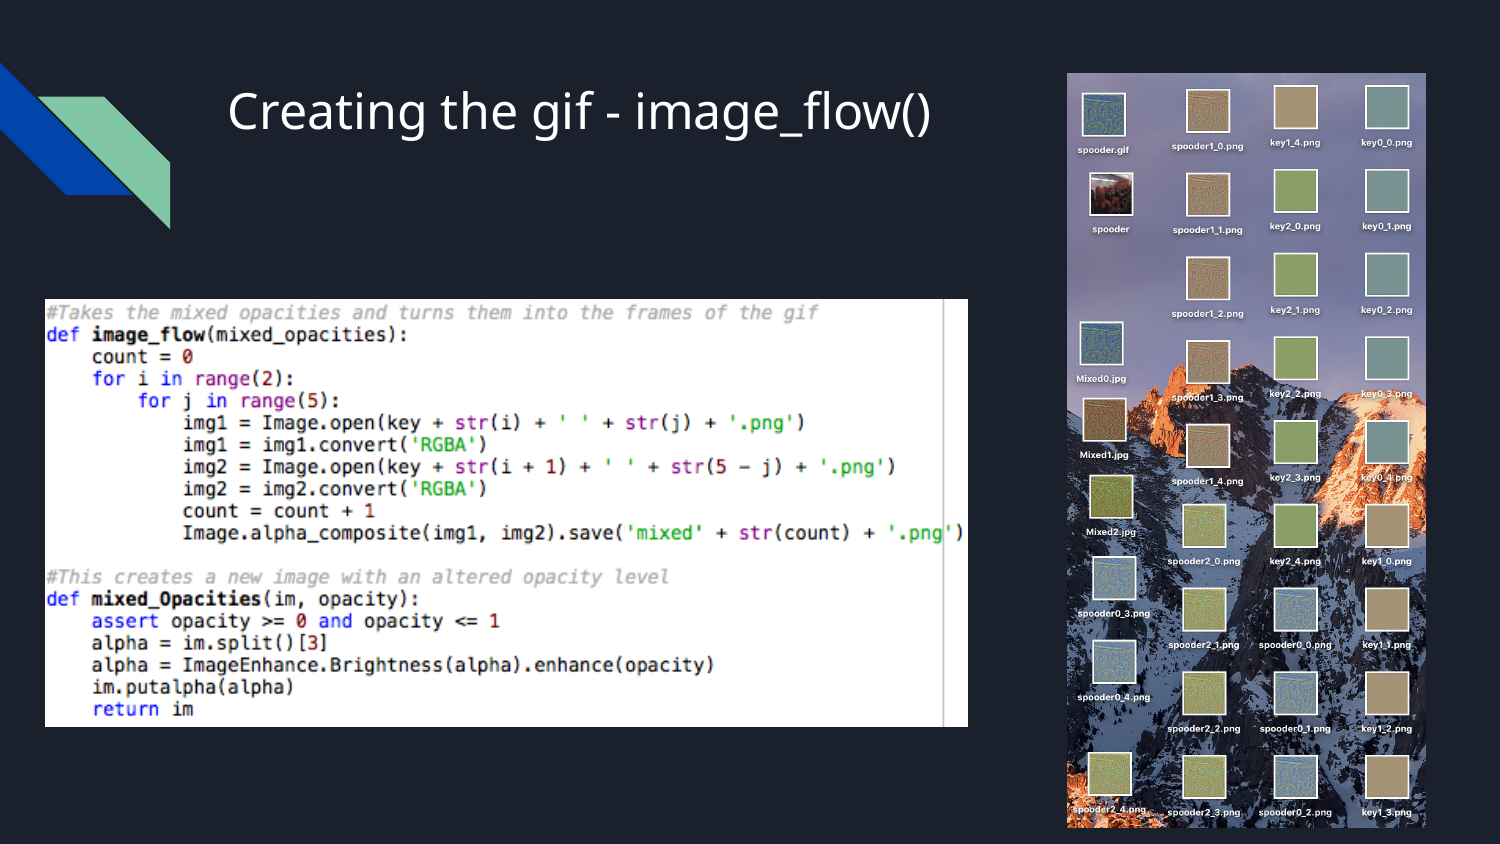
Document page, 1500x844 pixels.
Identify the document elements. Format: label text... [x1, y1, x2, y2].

title Creating the gif - image_flow() [212, 64, 1368, 215]
picture [45, 298, 968, 727]
picture [1067, 73, 1426, 828]
